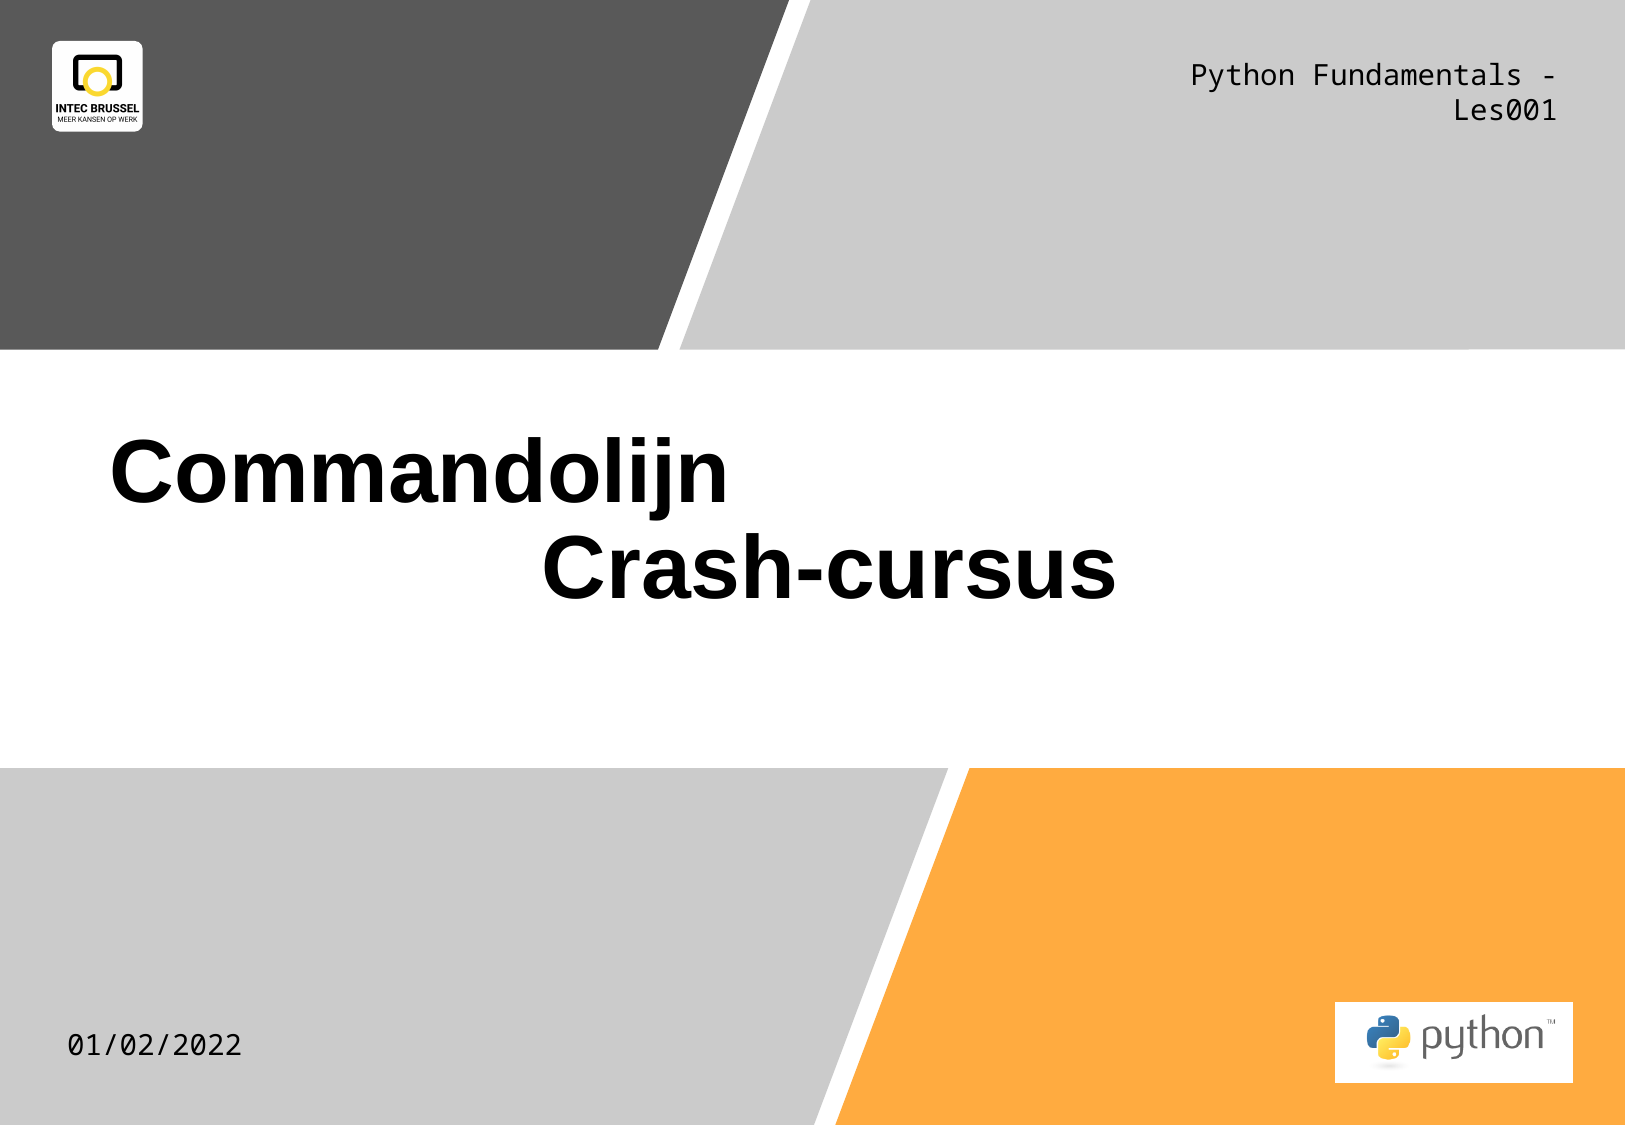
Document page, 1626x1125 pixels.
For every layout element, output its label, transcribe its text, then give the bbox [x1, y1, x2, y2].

text_box [0, 0, 792, 352]
text_box [0, 766, 952, 1125]
text_box [817, 766, 967, 1125]
text_box Python Fundamentals - Les001 [1057, 41, 1573, 113]
text_box [676, 0, 1625, 352]
text_box [833, 766, 1625, 1125]
picture [1335, 1002, 1574, 1084]
title Commandolijn Crash-cursus [94, 368, 1566, 625]
picture [51, 40, 143, 132]
text_box 01/02/2022 [52, 1011, 568, 1083]
